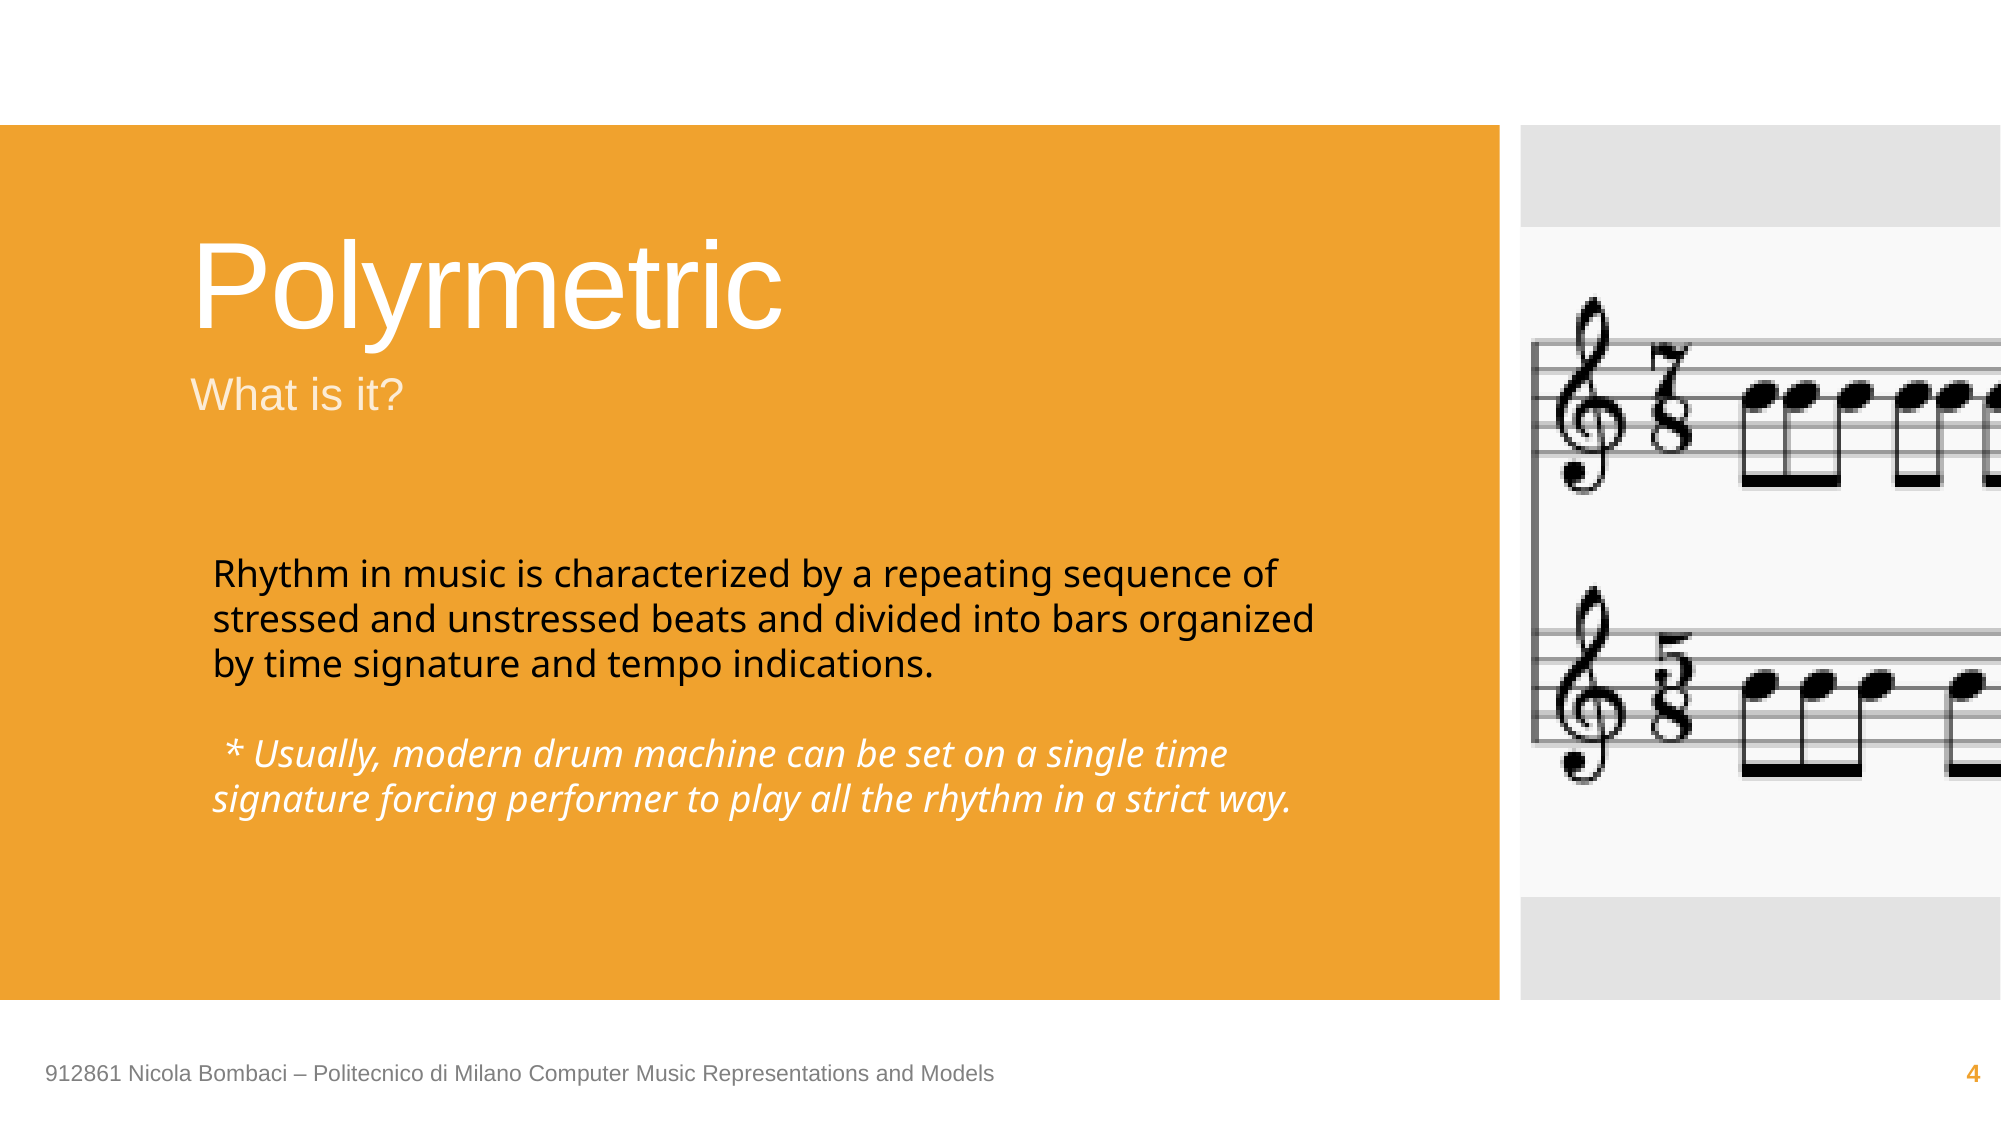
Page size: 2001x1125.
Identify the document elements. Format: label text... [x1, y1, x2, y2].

slide_number 4 [1744, 1042, 1996, 1103]
title Polyrmetric [175, 213, 1376, 363]
text_box Rhythm in music is characterized by a repeating sequence of stressed and unstressed beats and divided into bars organized by time signature and tempo indications. * Usually, modern drum machine can be set on a single time signature forcing performer to play all the rhythm in a strict way. [197, 542, 1376, 828]
footer 912861 Nicola Bombaci – Politecnico di Milano Computer Music Representations and Models [30, 1042, 1049, 1103]
picture [1519, 227, 2001, 898]
subtitle What is it? [175, 363, 1376, 513]
